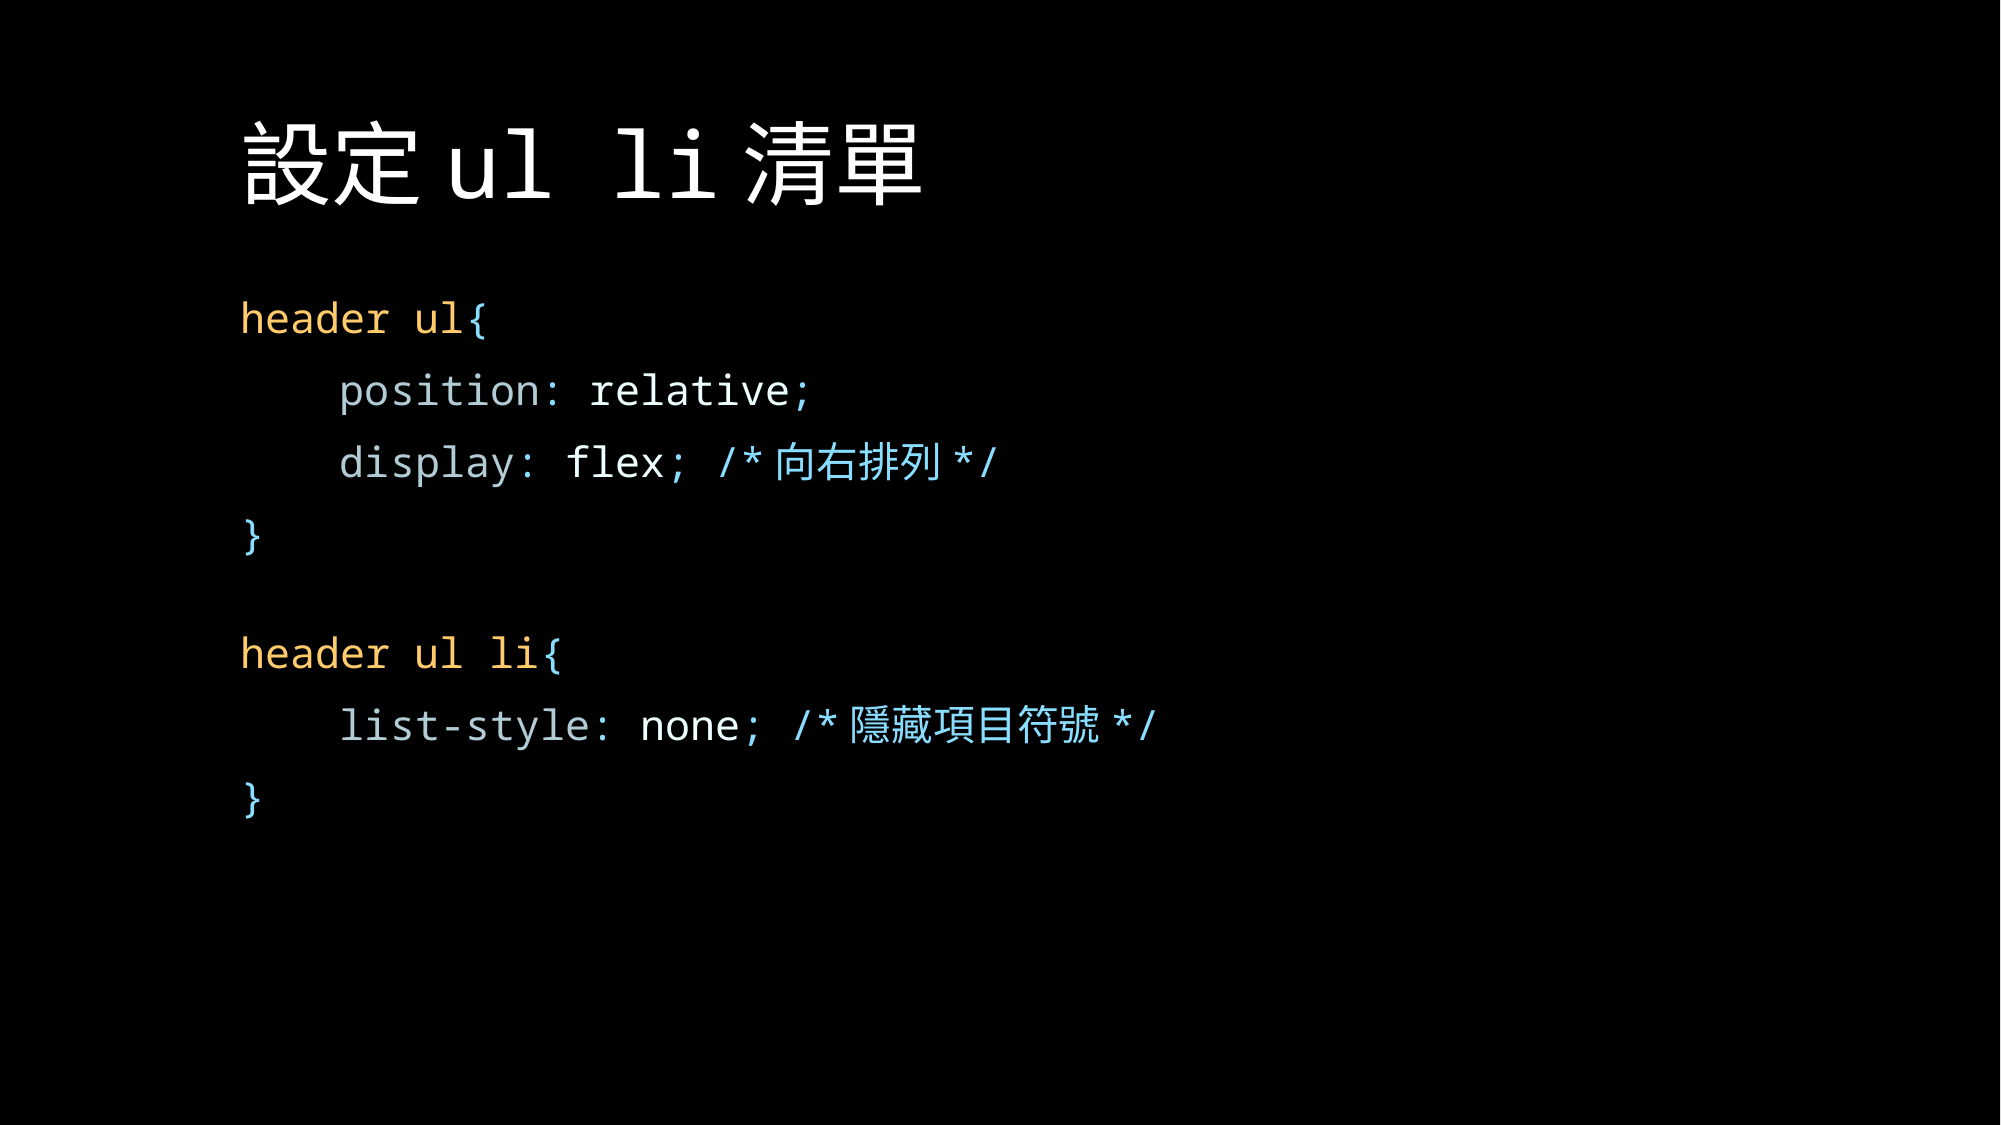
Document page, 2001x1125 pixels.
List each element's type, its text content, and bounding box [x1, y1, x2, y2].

title 設定ul li清單 [225, 112, 1800, 236]
list header ul{ position: relative; display: flex; /*向右排列*/ } header ul li{ list-style: none; /*隱藏項目符號*/ } [225, 288, 1800, 876]
